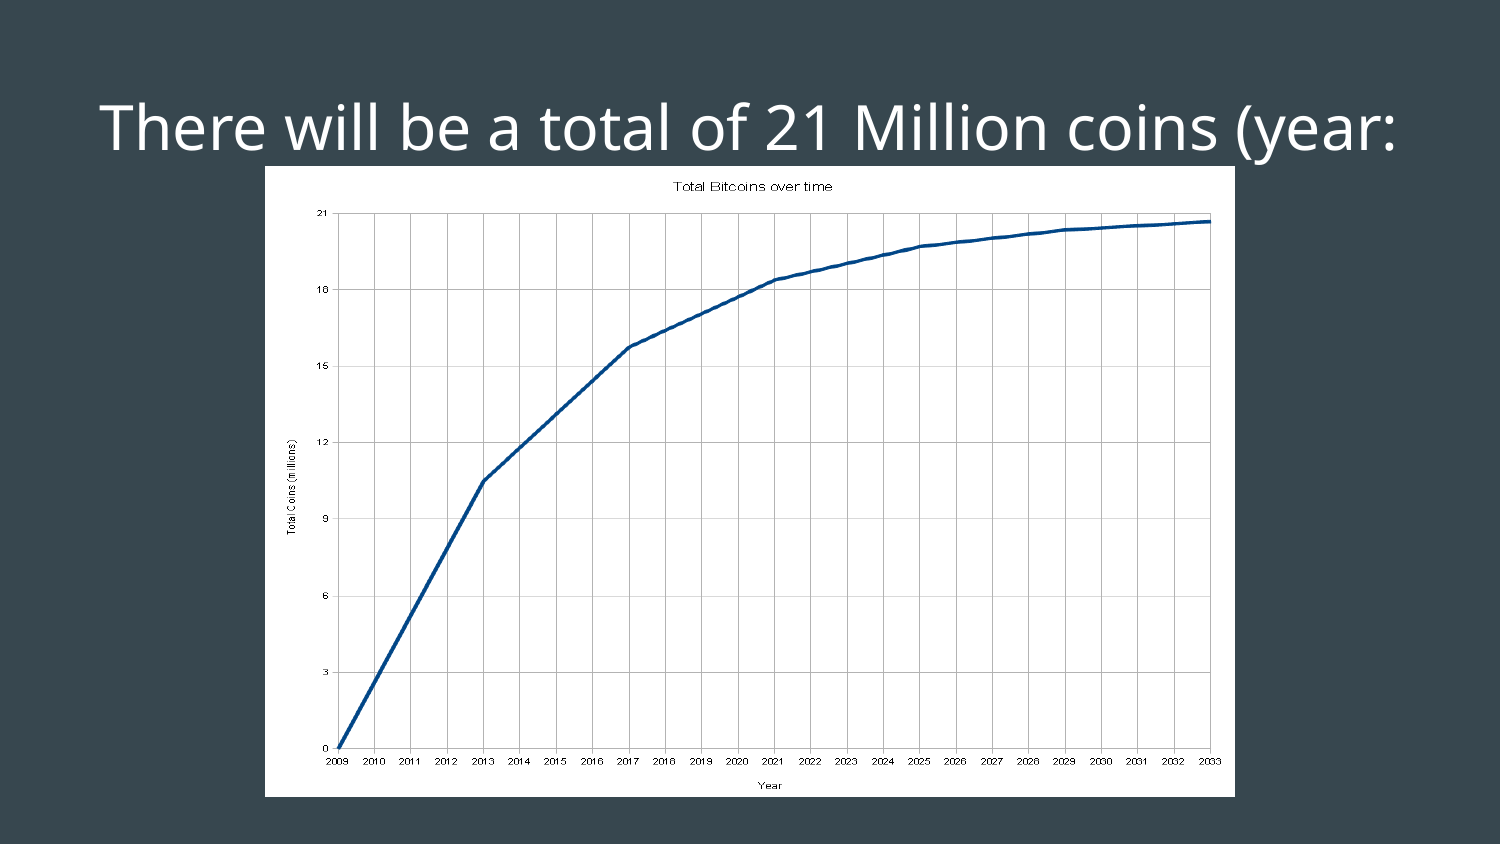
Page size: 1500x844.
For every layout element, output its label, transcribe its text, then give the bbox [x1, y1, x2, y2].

title There will be a total of 21 Million coins (year: 2140) [51, 72, 1449, 167]
picture [265, 166, 1235, 798]
